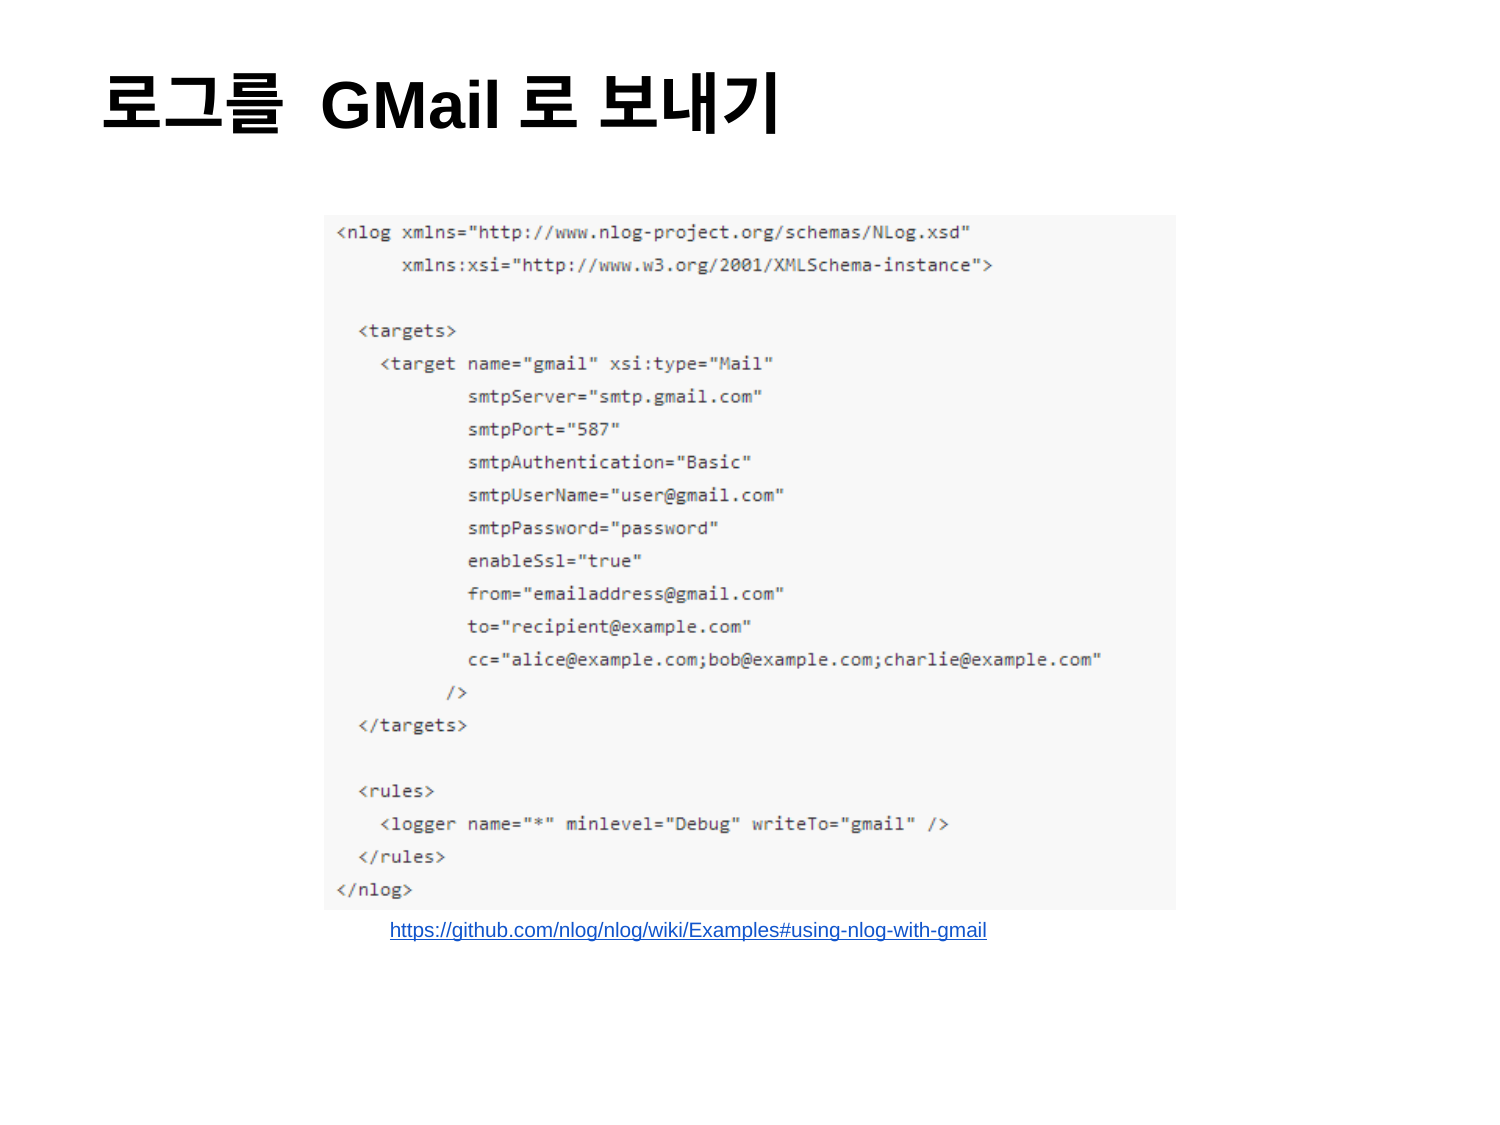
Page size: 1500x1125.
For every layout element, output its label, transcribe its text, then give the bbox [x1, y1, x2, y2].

picture [323, 215, 1176, 910]
text_box 로그를 GMail로 보내기 [87, 54, 914, 149]
text_box https://github.com/nlog/nlog/wiki/Examples#using-nlog-with-gmail [375, 919, 1058, 950]
